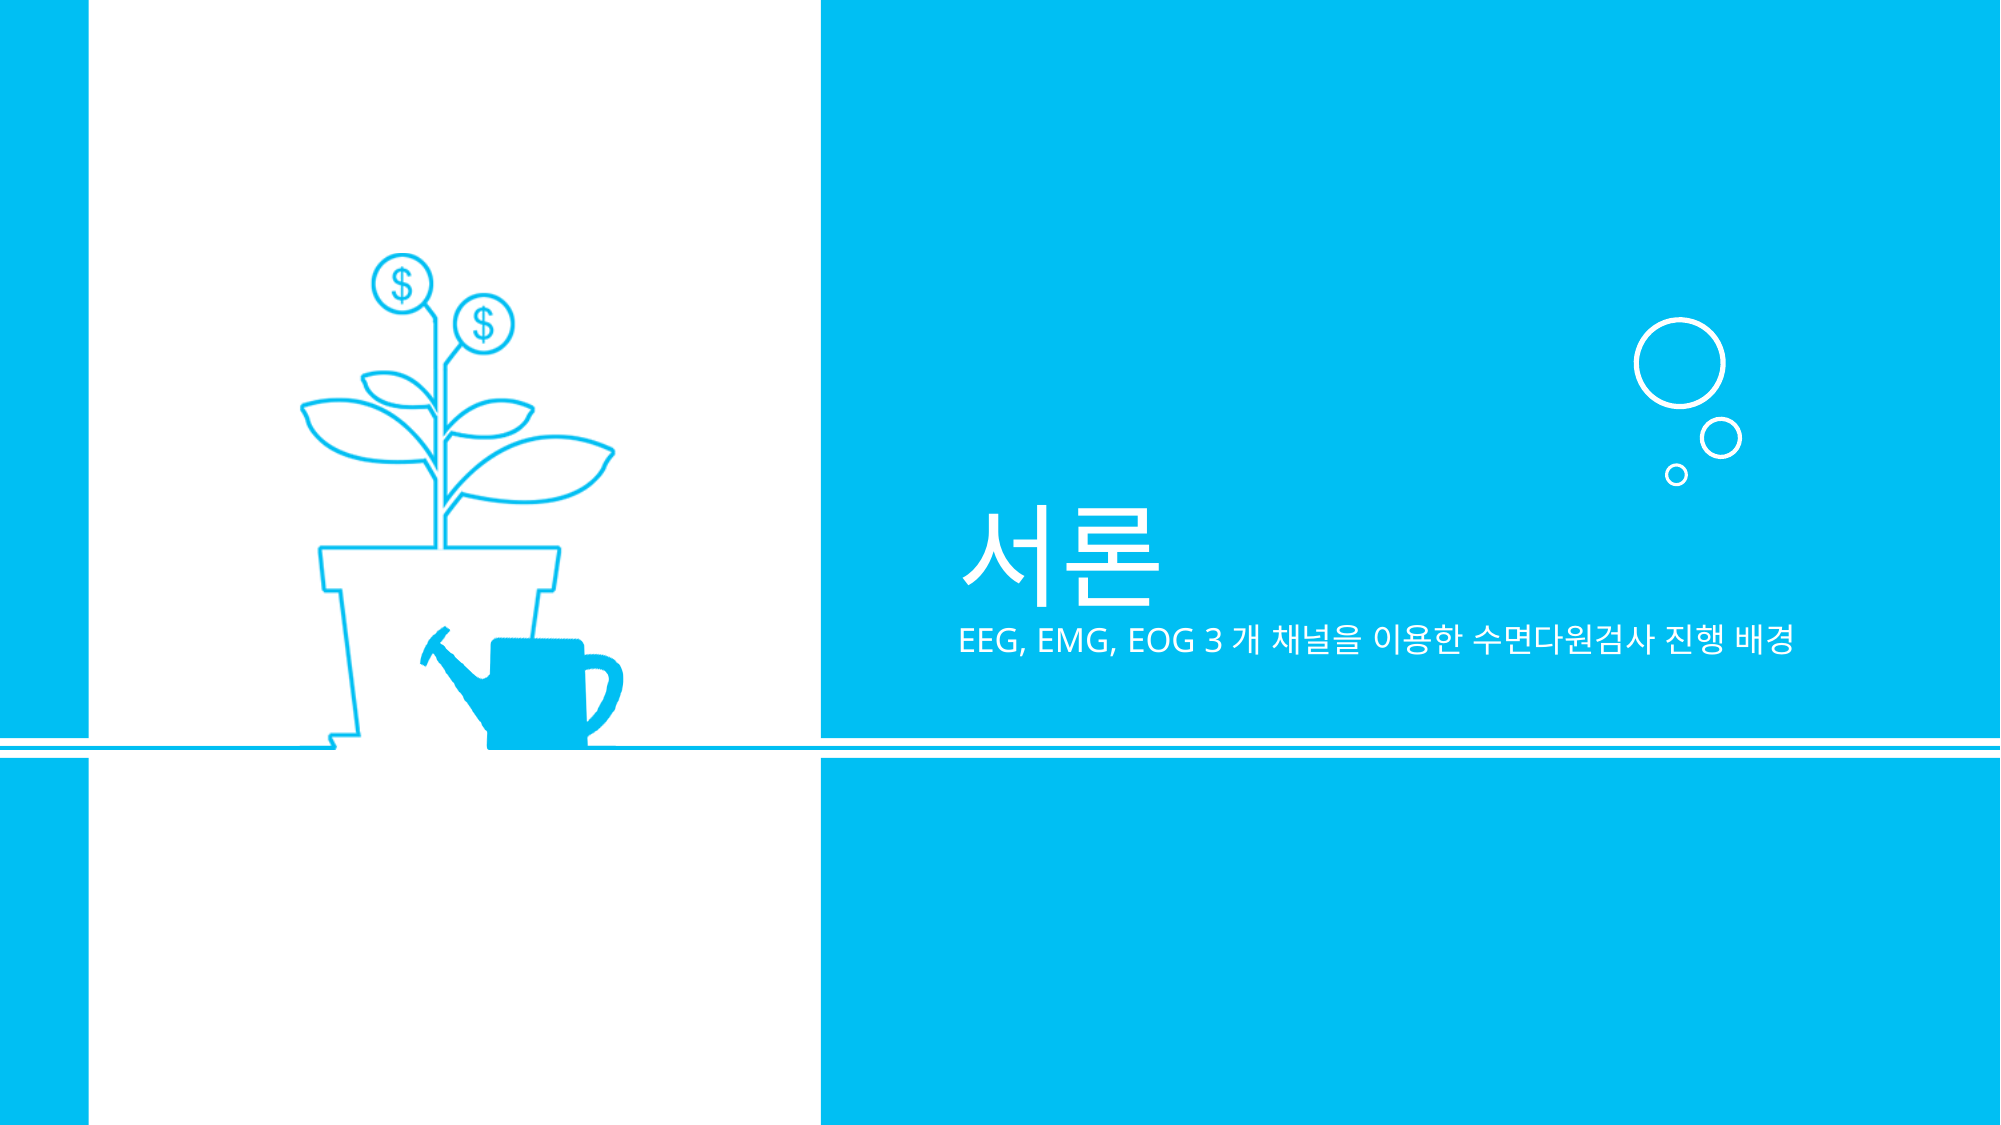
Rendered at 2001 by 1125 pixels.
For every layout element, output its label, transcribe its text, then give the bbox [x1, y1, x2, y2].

picture [586, 669, 608, 721]
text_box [1644, 318, 1732, 481]
picture [457, 297, 511, 351]
picture [375, 257, 429, 311]
picture [305, 253, 2000, 750]
list 서론 [942, 506, 2000, 618]
list EEG, EMG, EOG 3개 채널을 이용한 수면다원검사 진행 배경 [942, 618, 2000, 666]
picture [0, 253, 434, 745]
